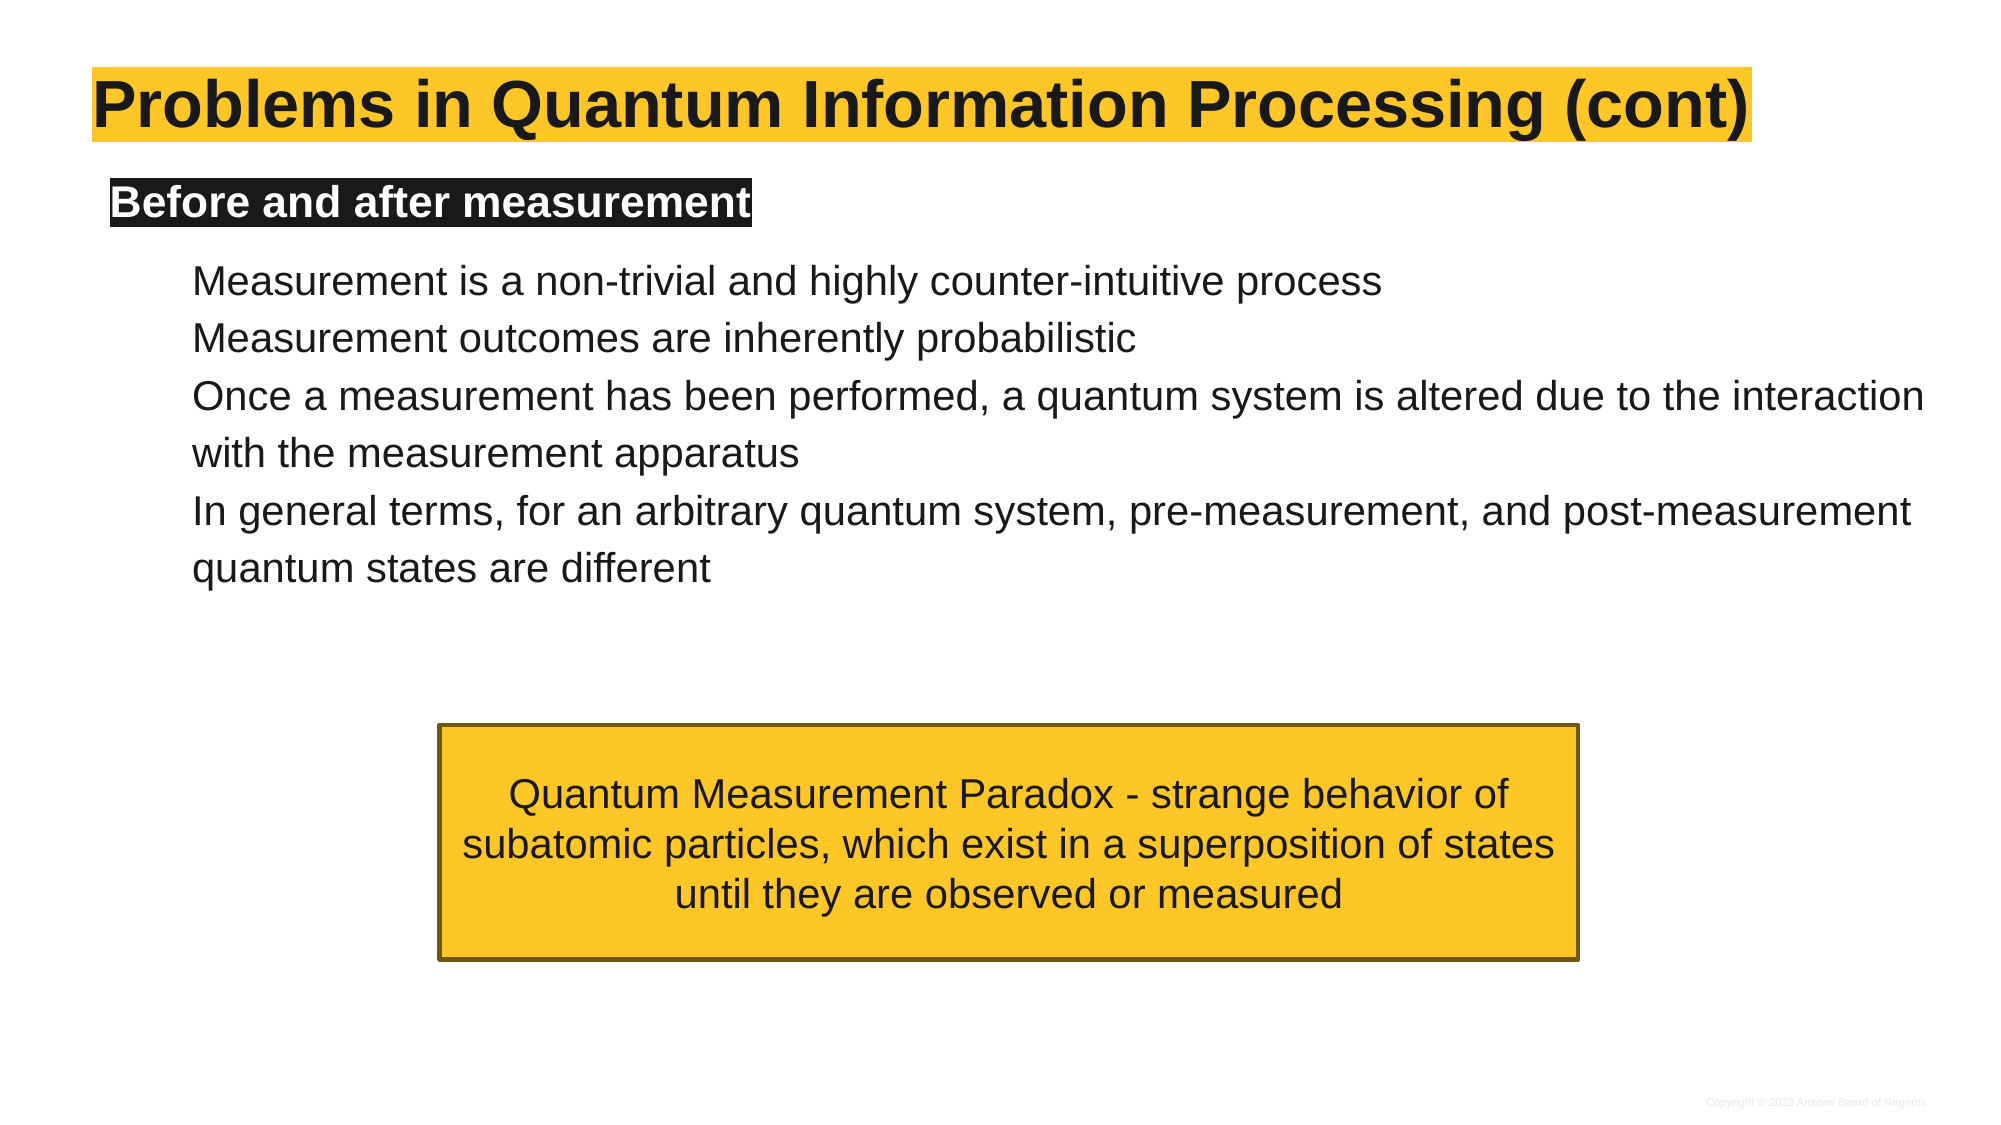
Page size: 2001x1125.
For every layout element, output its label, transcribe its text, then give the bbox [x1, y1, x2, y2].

list Measurement is a non-trivial and highly counter-intuitive process Measurement outcomes are inherently probabilistic Once a measurement has been performed, a quantum system is altered due to the interaction with the measurement apparatus In general terms, for an arbitrary quantum system, pre-measurement, and post-measurement quantum states are different [92, 246, 1926, 1056]
subtitle Before and after measurement [92, 165, 1927, 228]
title Problems in Quantum Information Processing (cont) [92, 69, 1932, 166]
text_box Quantum Measurement Paradox - strange behavior of subatomic particles, which exist in a superposition of states until they are observed or measured [437, 723, 1580, 962]
